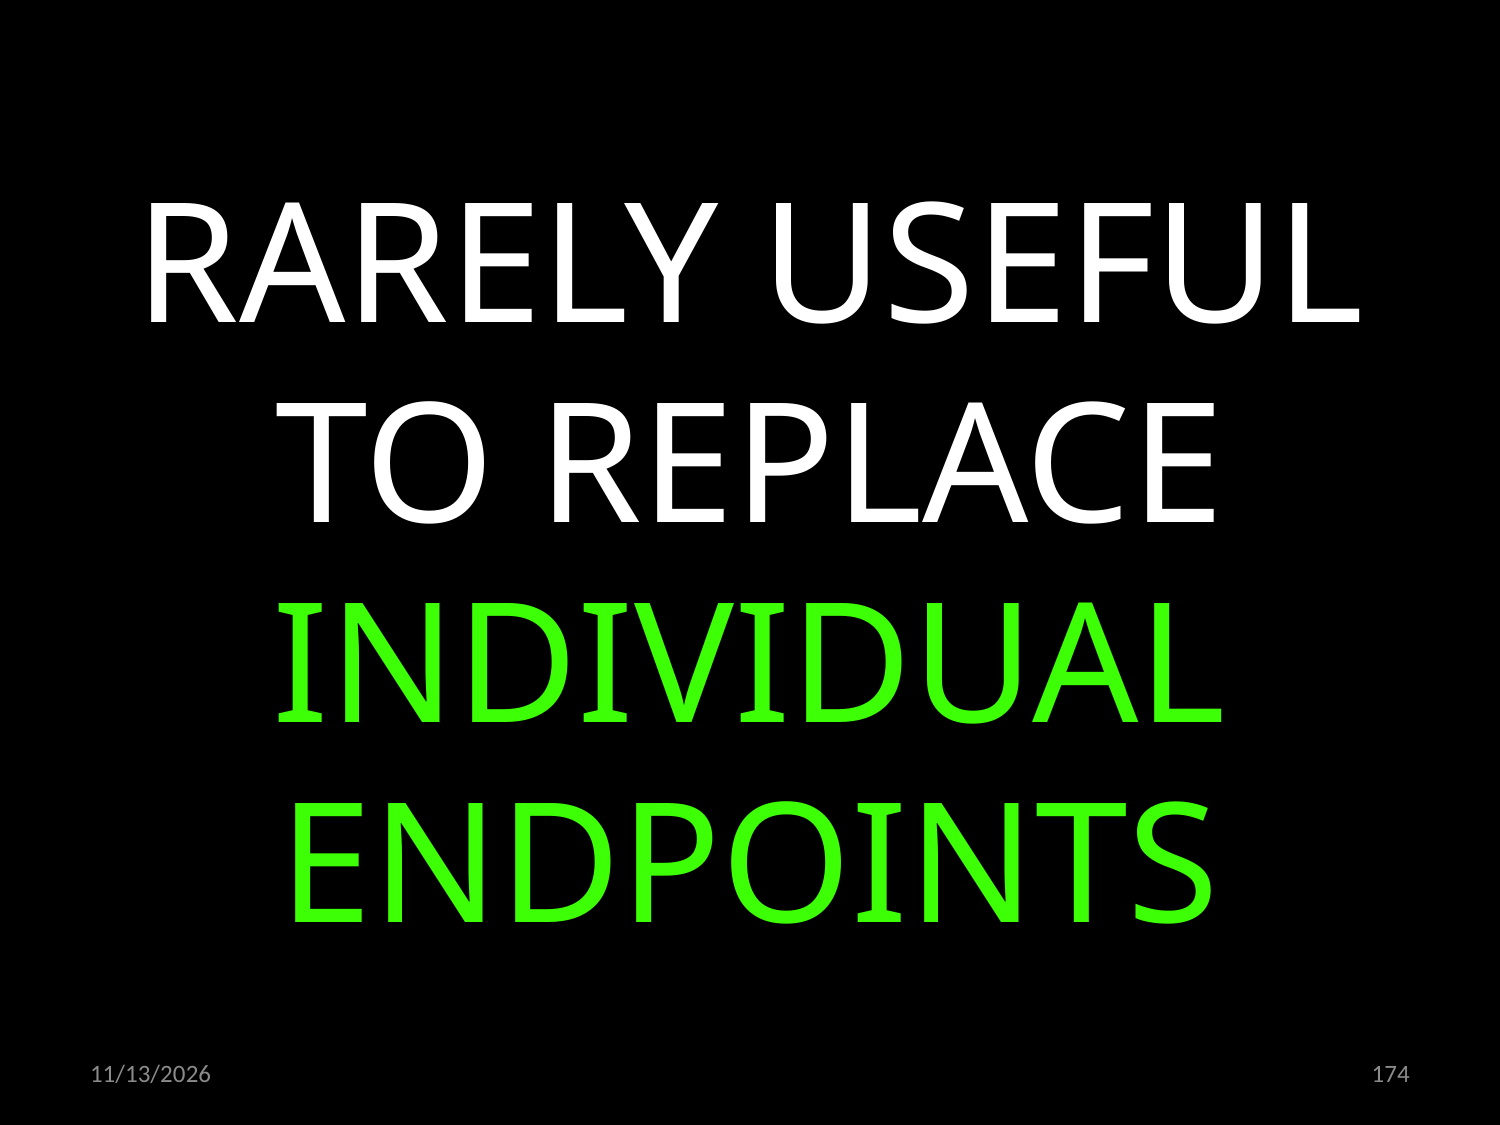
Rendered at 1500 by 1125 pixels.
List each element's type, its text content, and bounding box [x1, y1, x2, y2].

text_box RARELY USEFUL TO REPLACE INDIVIDUAL ENDPOINTS [0, 148, 1500, 250]
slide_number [75, 1042, 425, 1103]
slide_number 174 [1074, 1042, 1425, 1103]
